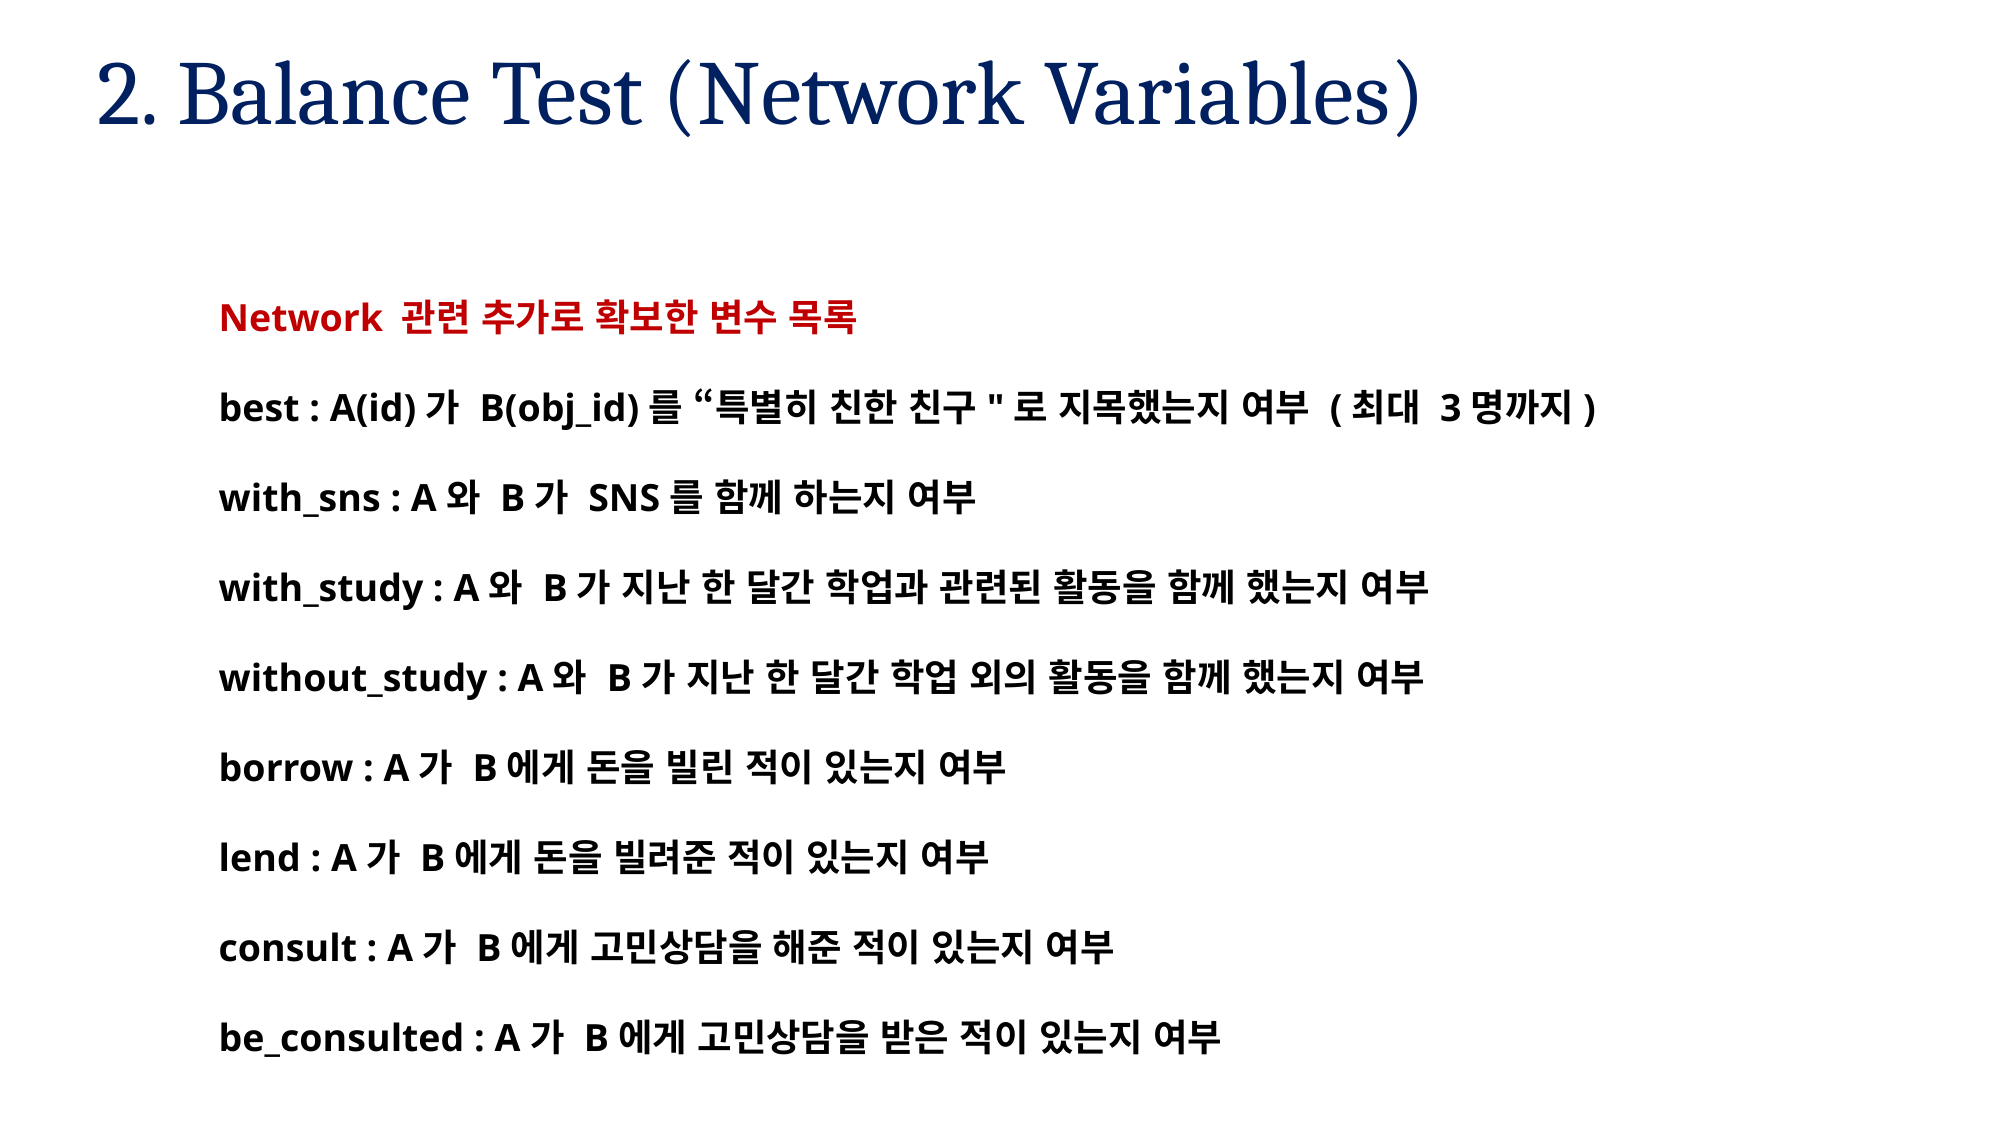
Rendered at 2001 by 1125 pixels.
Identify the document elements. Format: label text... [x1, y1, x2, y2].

text_box Network 관련 추가로 확보한 변수 목록 best : A(id)가 B(obj_id)를 “특별히 친한 친구"로 지목했는지 여부 (최대 3명까지) with_sns : A와 B가 SNS를 함께 하는지 여부 with_study : A와 B가 지난 한 달간 학업과 관련된 활동을 함께 했는지 여부 without_study : A와 B가 지난 한 달간 학업 외의 활동을 함께 했는지 여부 borrow : A가 B에게 돈을 빌린 적이 있는지 여부 lend : A가 B에게 돈을 빌려준 적이 있는지 여부 consult : A가 B에게 고민상담을 해준 적이 있는지 여부 be_consulted : A가 B에게 고민상담을 받은 적이 있는지 여부 [203, 241, 1817, 1067]
text_box 2. Balance Test (Network Variables) [82, 25, 1938, 151]
